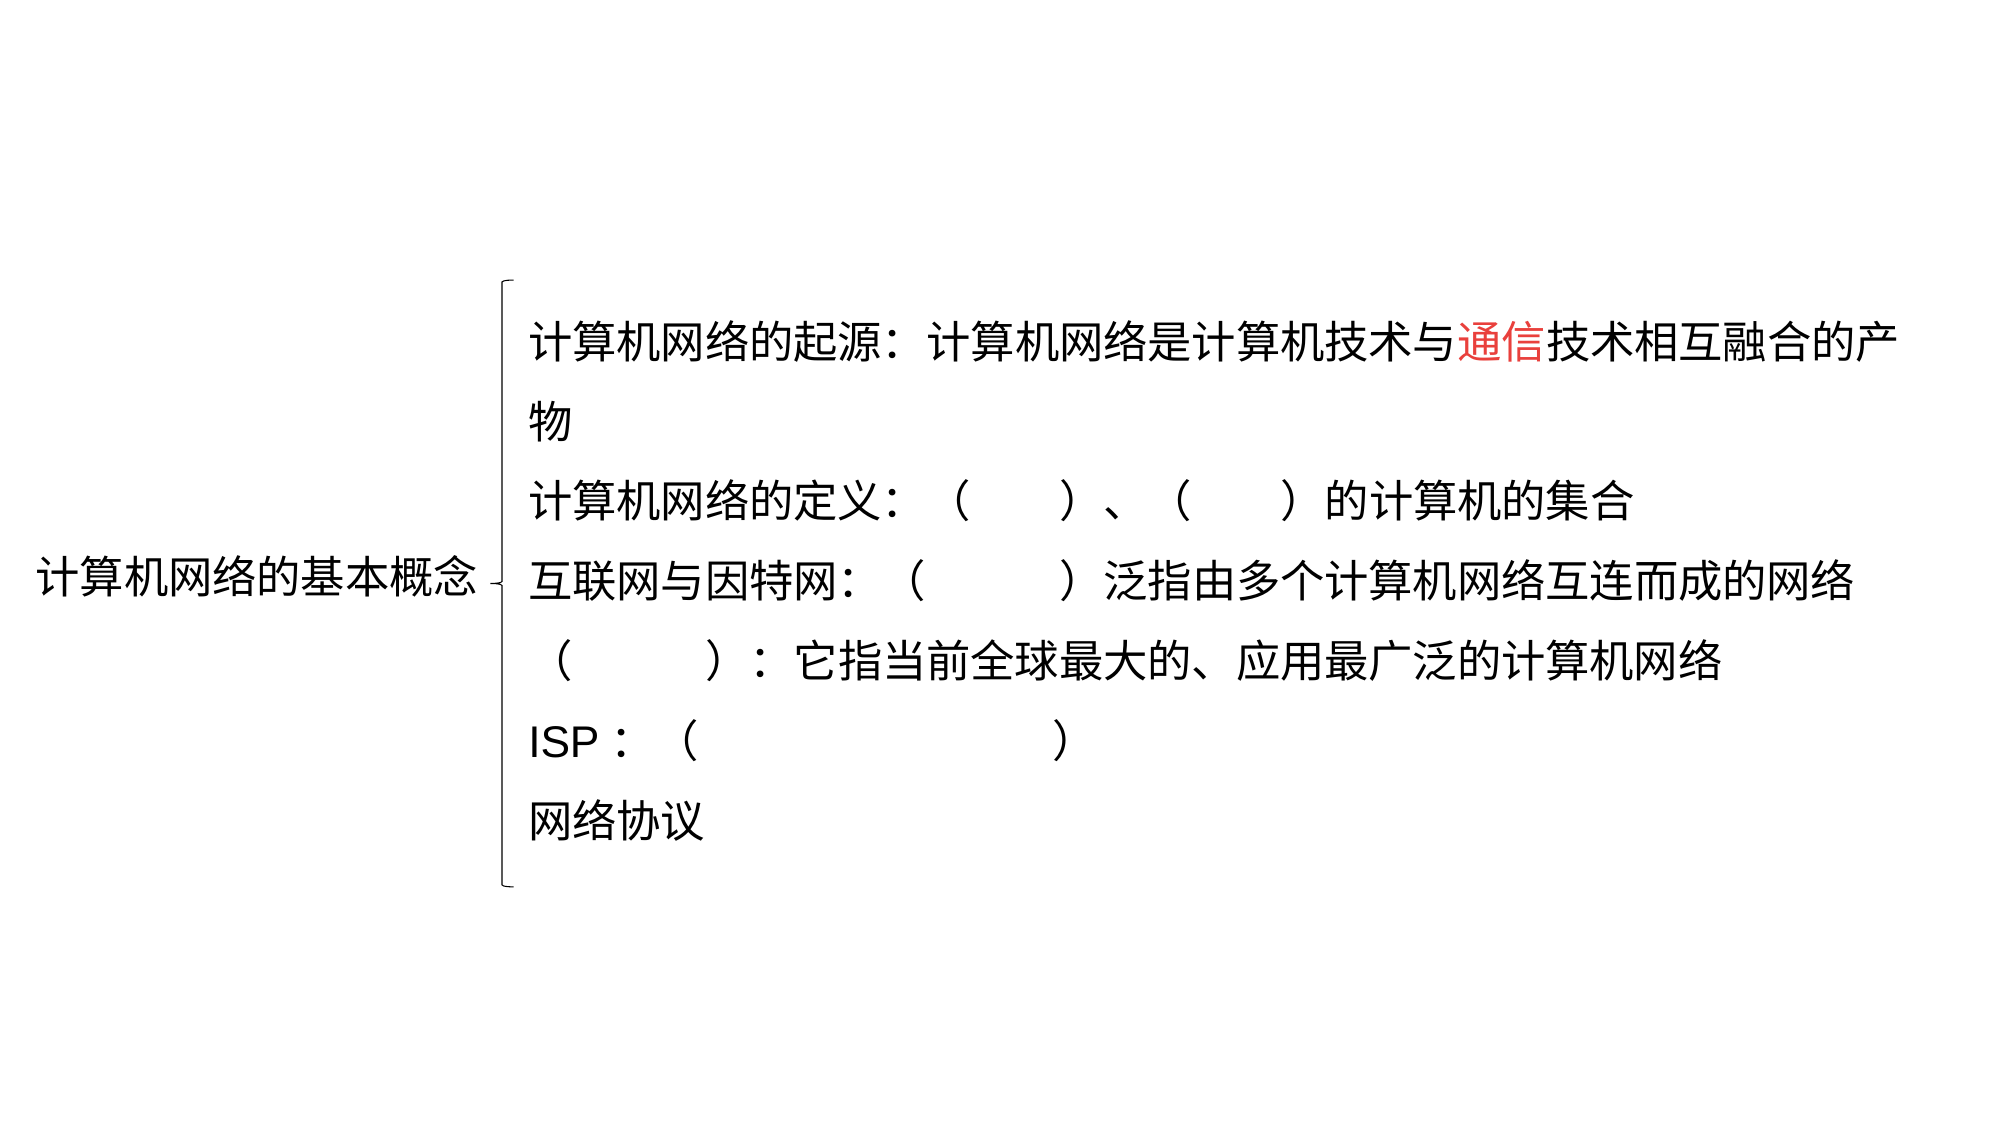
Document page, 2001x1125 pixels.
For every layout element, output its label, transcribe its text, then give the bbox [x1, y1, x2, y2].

text_box 计算机网络的起源：计算机网络是计算机技术与通信技术相互融合的产物 计算机网络的定义：（互连）、（自治）的计算机的集合 互联网与因特网：（互联网）泛指由多个计算机网络互连而成的网络（因特网）：它指当前全球最大的、应用最广泛的计算机网络 ISP：（英特尔服务提供商） 网络协议 [513, 280, 1943, 987]
text_box [490, 279, 514, 888]
text_box 计算机网络的基本概念 [20, 541, 501, 610]
